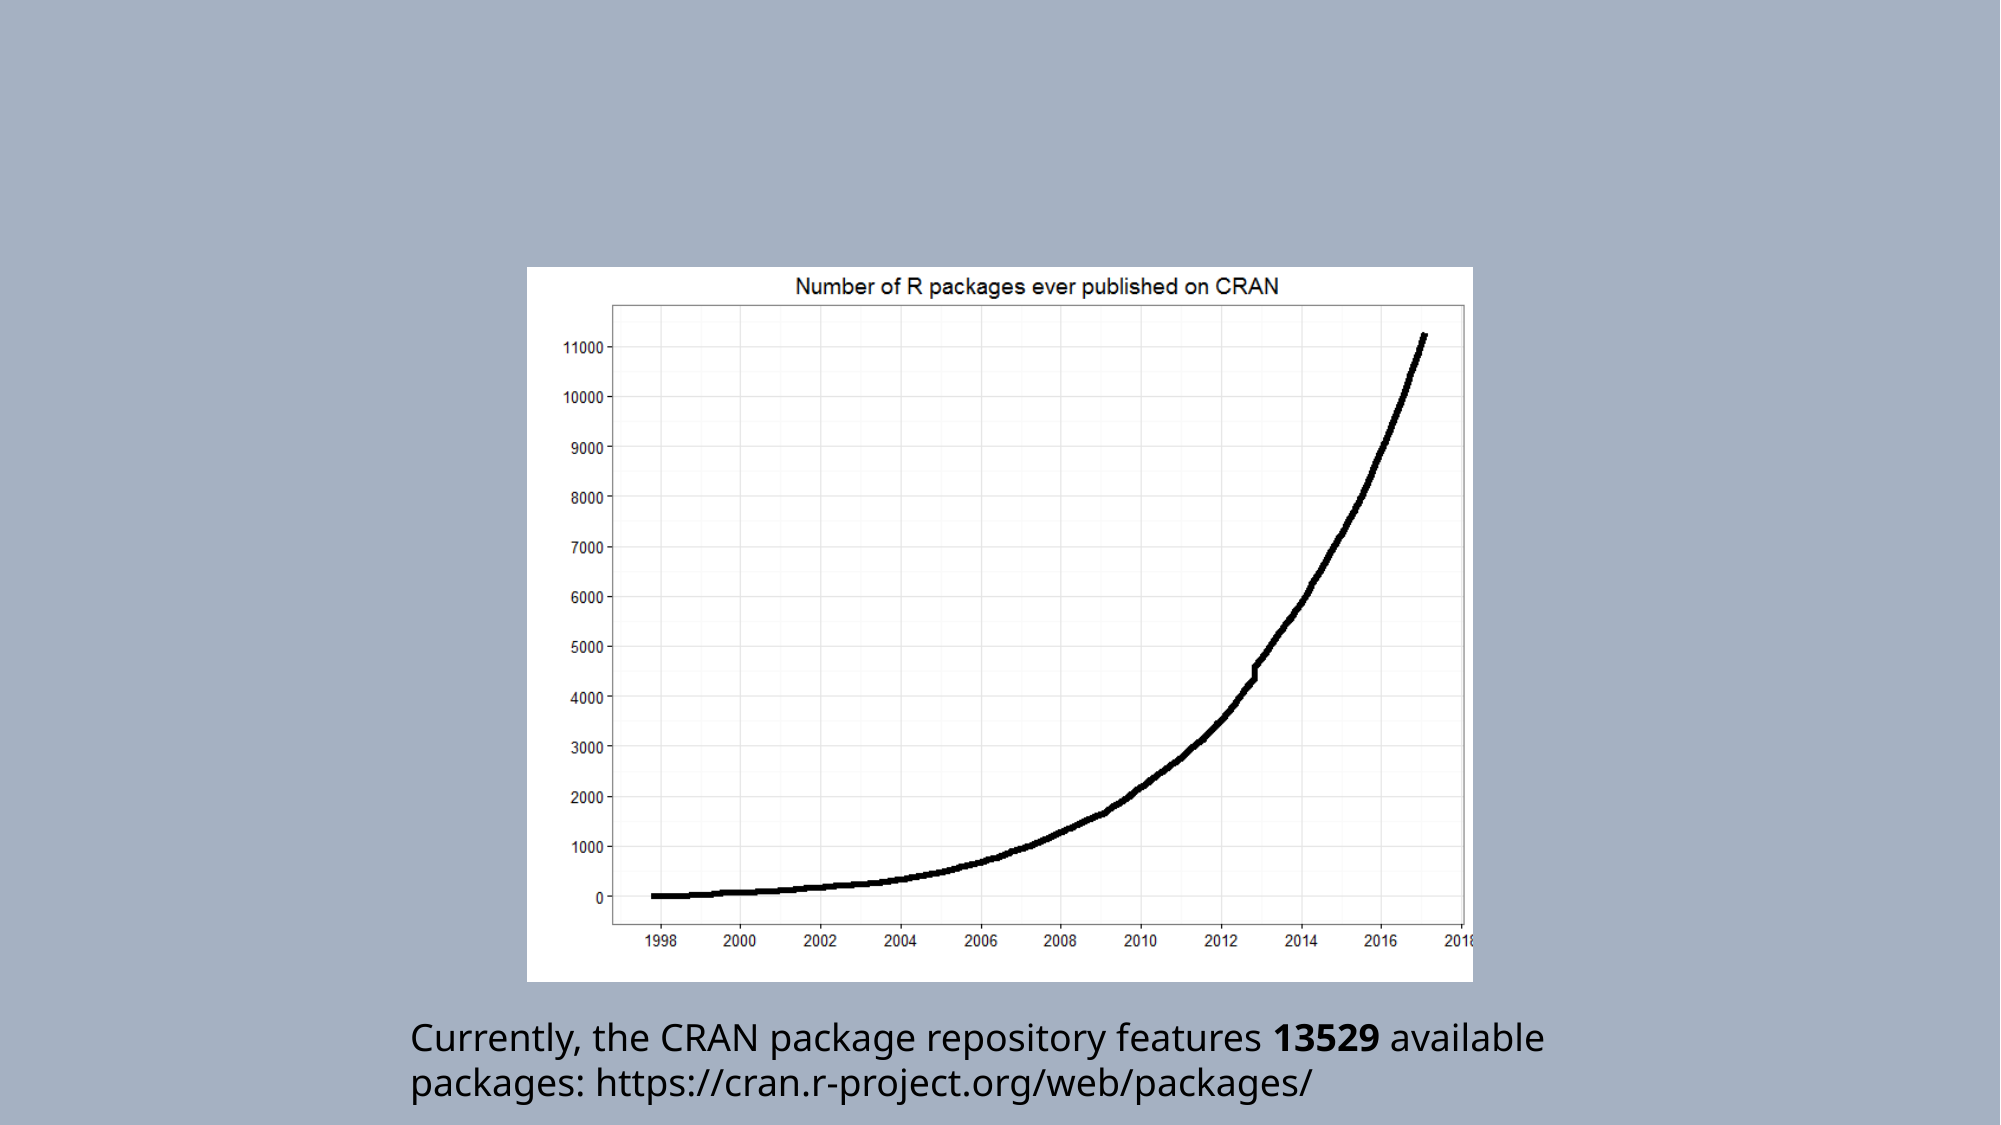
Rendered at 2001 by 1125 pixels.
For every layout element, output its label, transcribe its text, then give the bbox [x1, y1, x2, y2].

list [527, 267, 1473, 982]
text_box Currently, the CRAN package repository features 13529 available packages: https://cran.r-project.org/web/packages/ [395, 1006, 1605, 1111]
